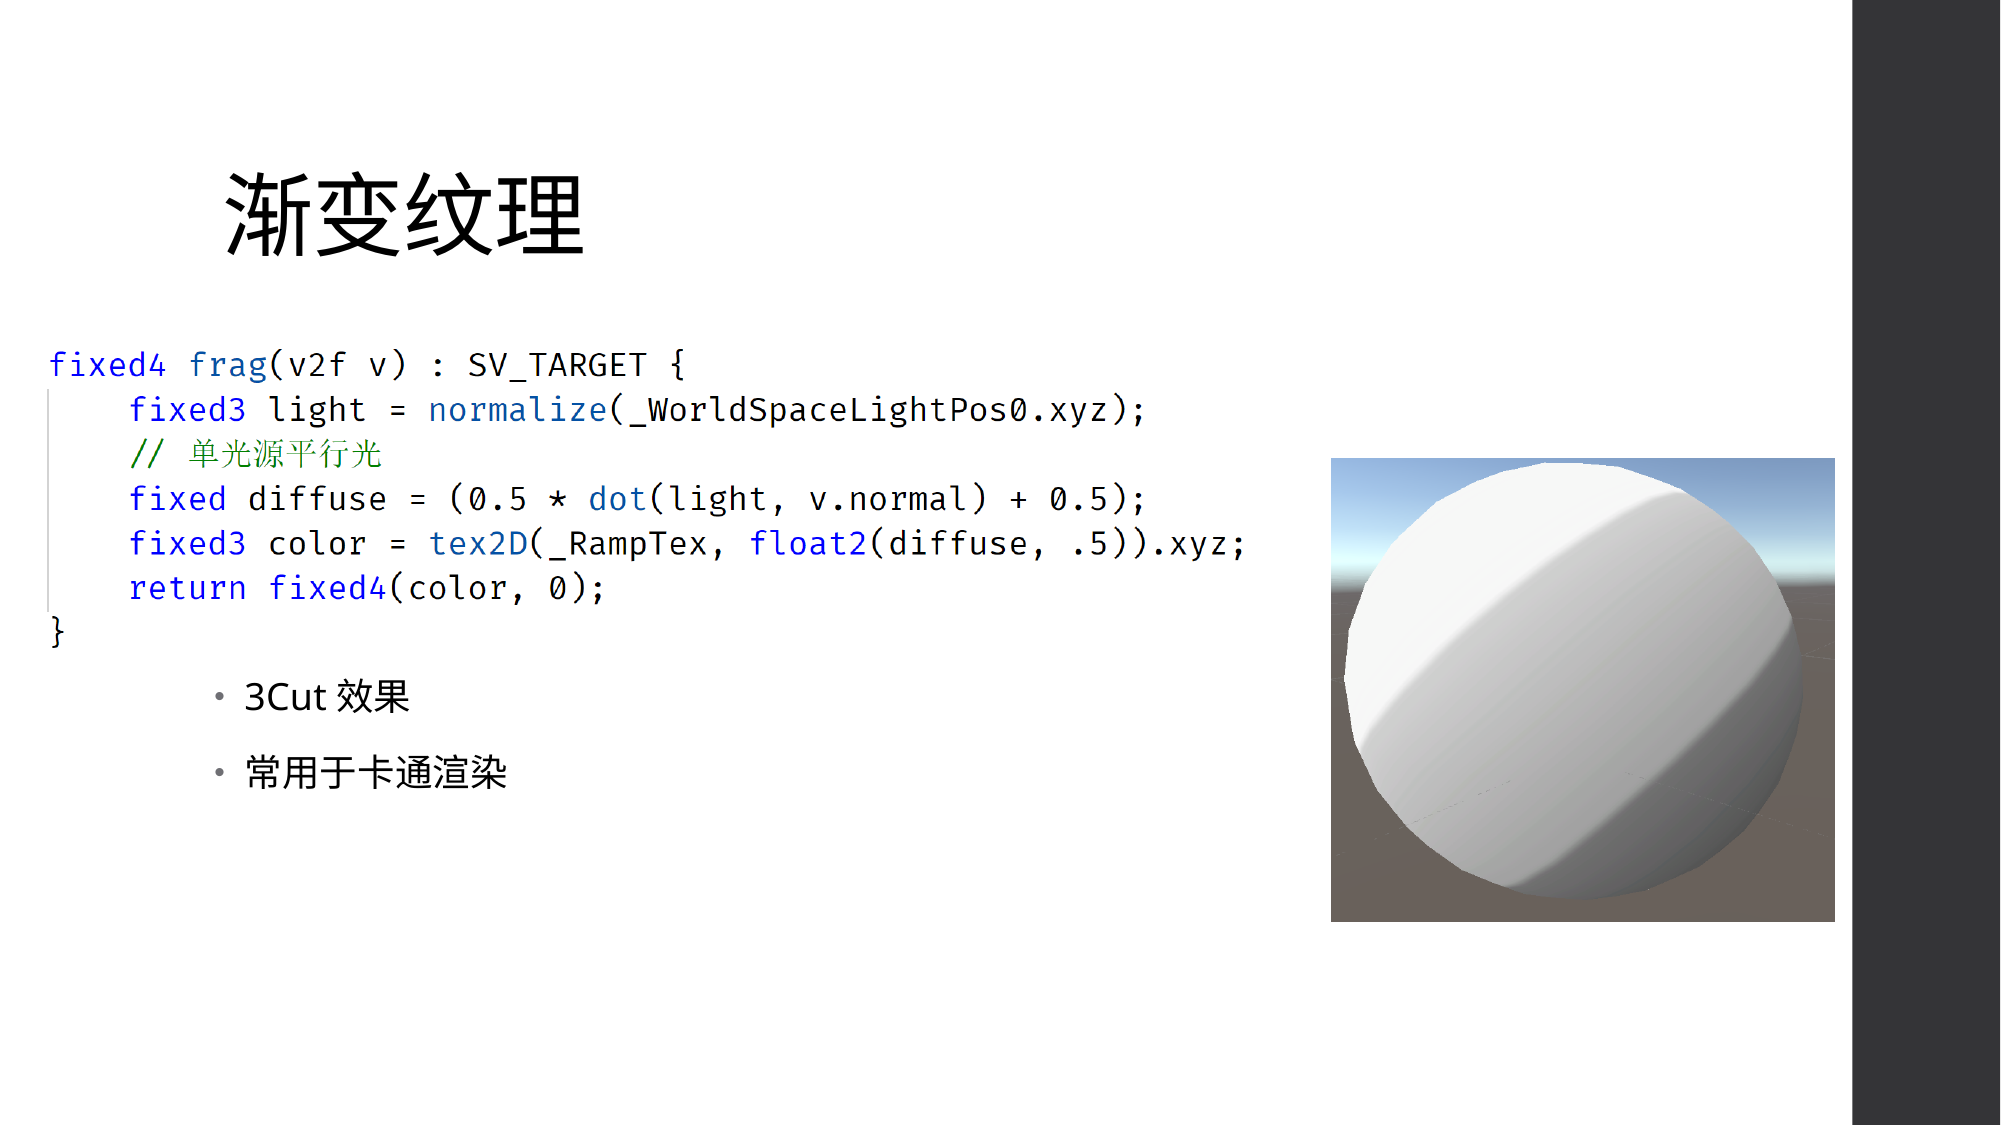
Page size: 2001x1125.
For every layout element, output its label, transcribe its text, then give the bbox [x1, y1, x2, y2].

list 3Cut效果 常用于卡通渲染 [199, 668, 1189, 902]
picture [37, 349, 1270, 653]
title 渐变纹理 [206, 60, 1797, 278]
picture [1330, 458, 1835, 922]
